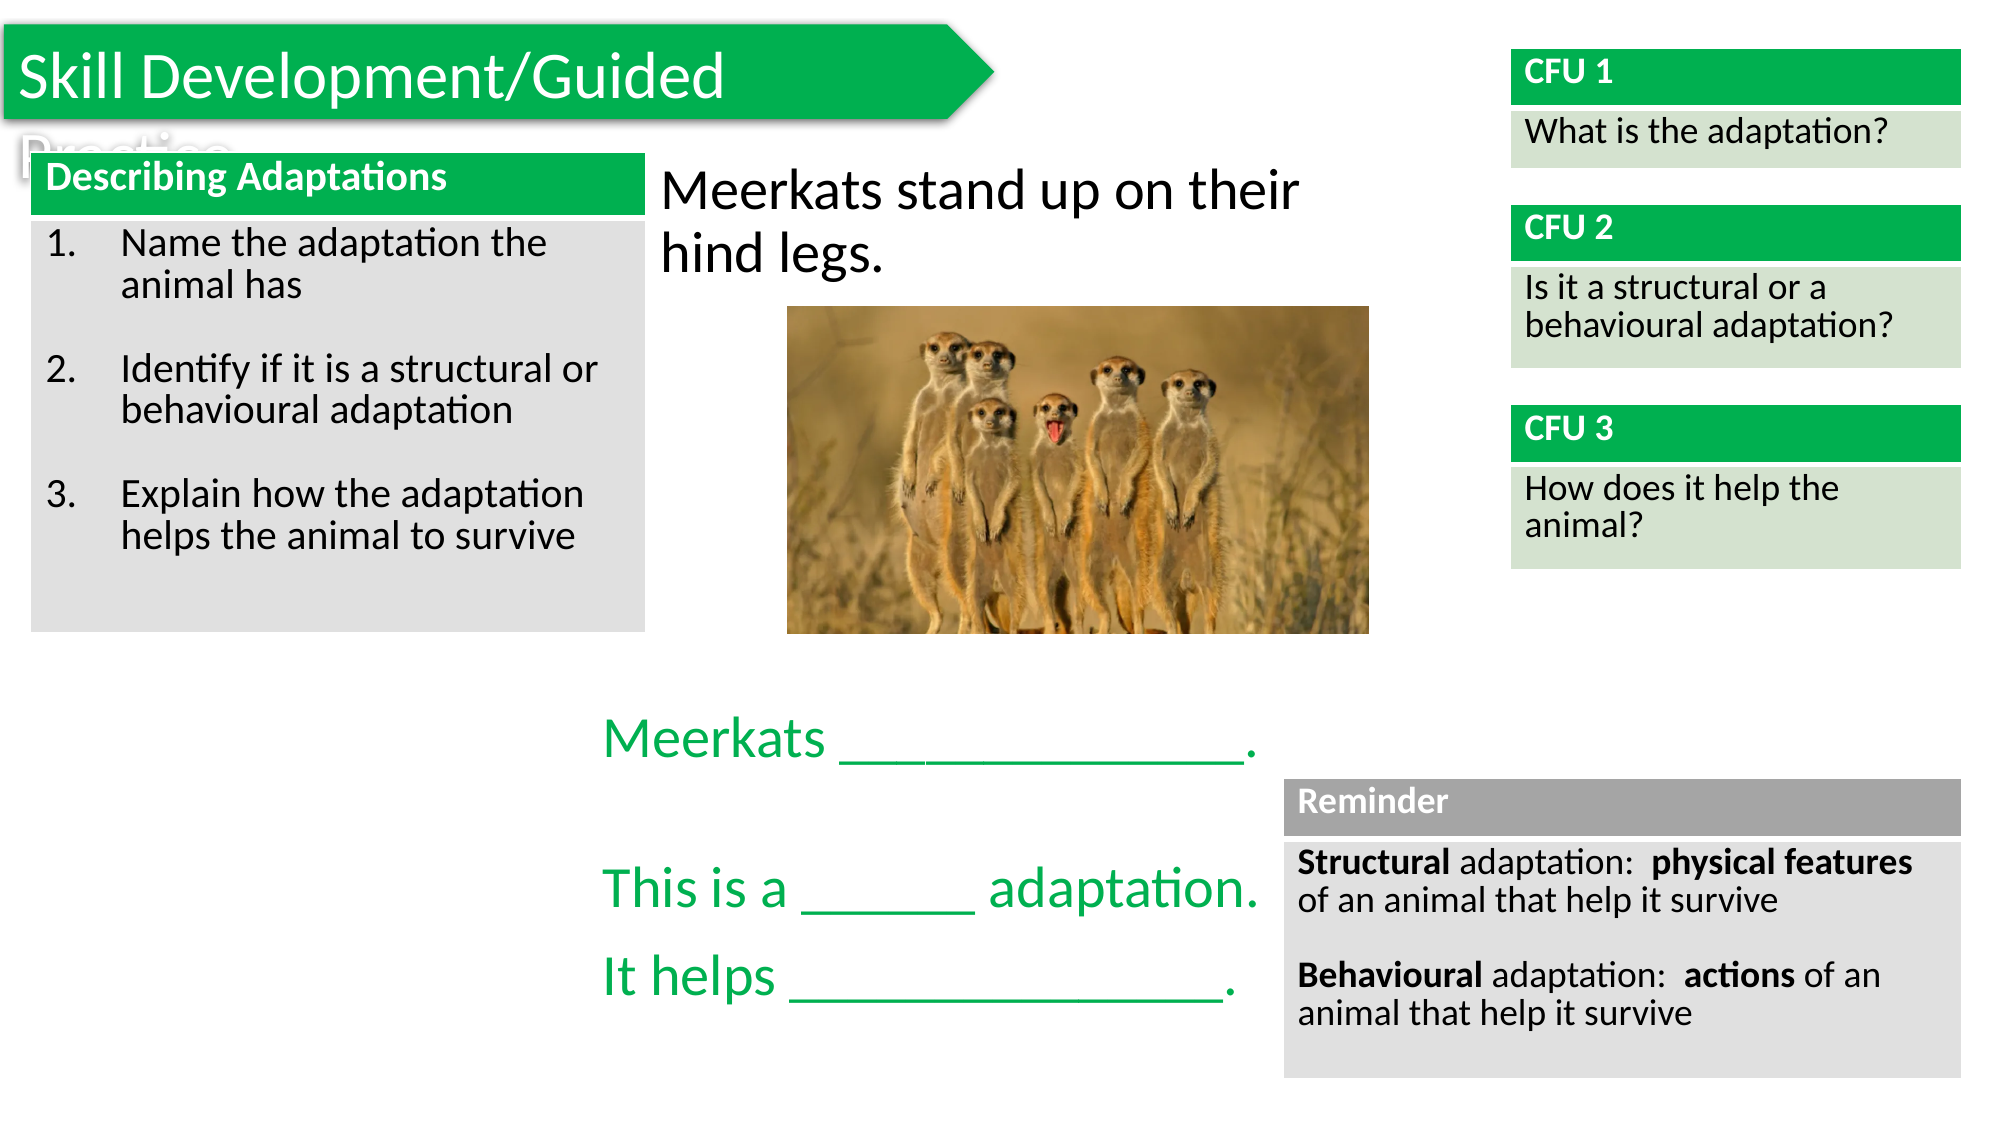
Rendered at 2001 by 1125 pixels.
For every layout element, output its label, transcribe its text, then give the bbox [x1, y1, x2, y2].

table_cell Structural adaptation: physical features of an animal that help it survive Behavioural adaptation: actions of an animal that help it survive [1284, 842, 1961, 1078]
text_box Skill Development/Guided Practice [3, 24, 995, 119]
table_header Reminder [1284, 779, 1961, 836]
table_header CFU 3 [1511, 405, 1961, 462]
table_cell How does it help the animal? [1511, 467, 1961, 569]
picture [787, 306, 1369, 634]
table_header Describing Adaptations [31, 153, 645, 215]
text_box Meerkats ______________. This is a ______ adaptation. It helps _______________. [587, 699, 1283, 1070]
table_cell Name the adaptation the animal has Identify if it is a structural or behavioural adaptation Explain how the adaptation helps the animal to survive [31, 221, 645, 632]
table_header CFU 2 [1511, 205, 1961, 261]
table_cell Is it a structural or a behavioural adaptation? [1511, 267, 1961, 368]
table_header CFU 1 [1511, 49, 1961, 105]
table_cell What is the adaptation? [1511, 111, 1961, 168]
text_box Meerkats stand up on their hind legs. [647, 152, 1365, 362]
